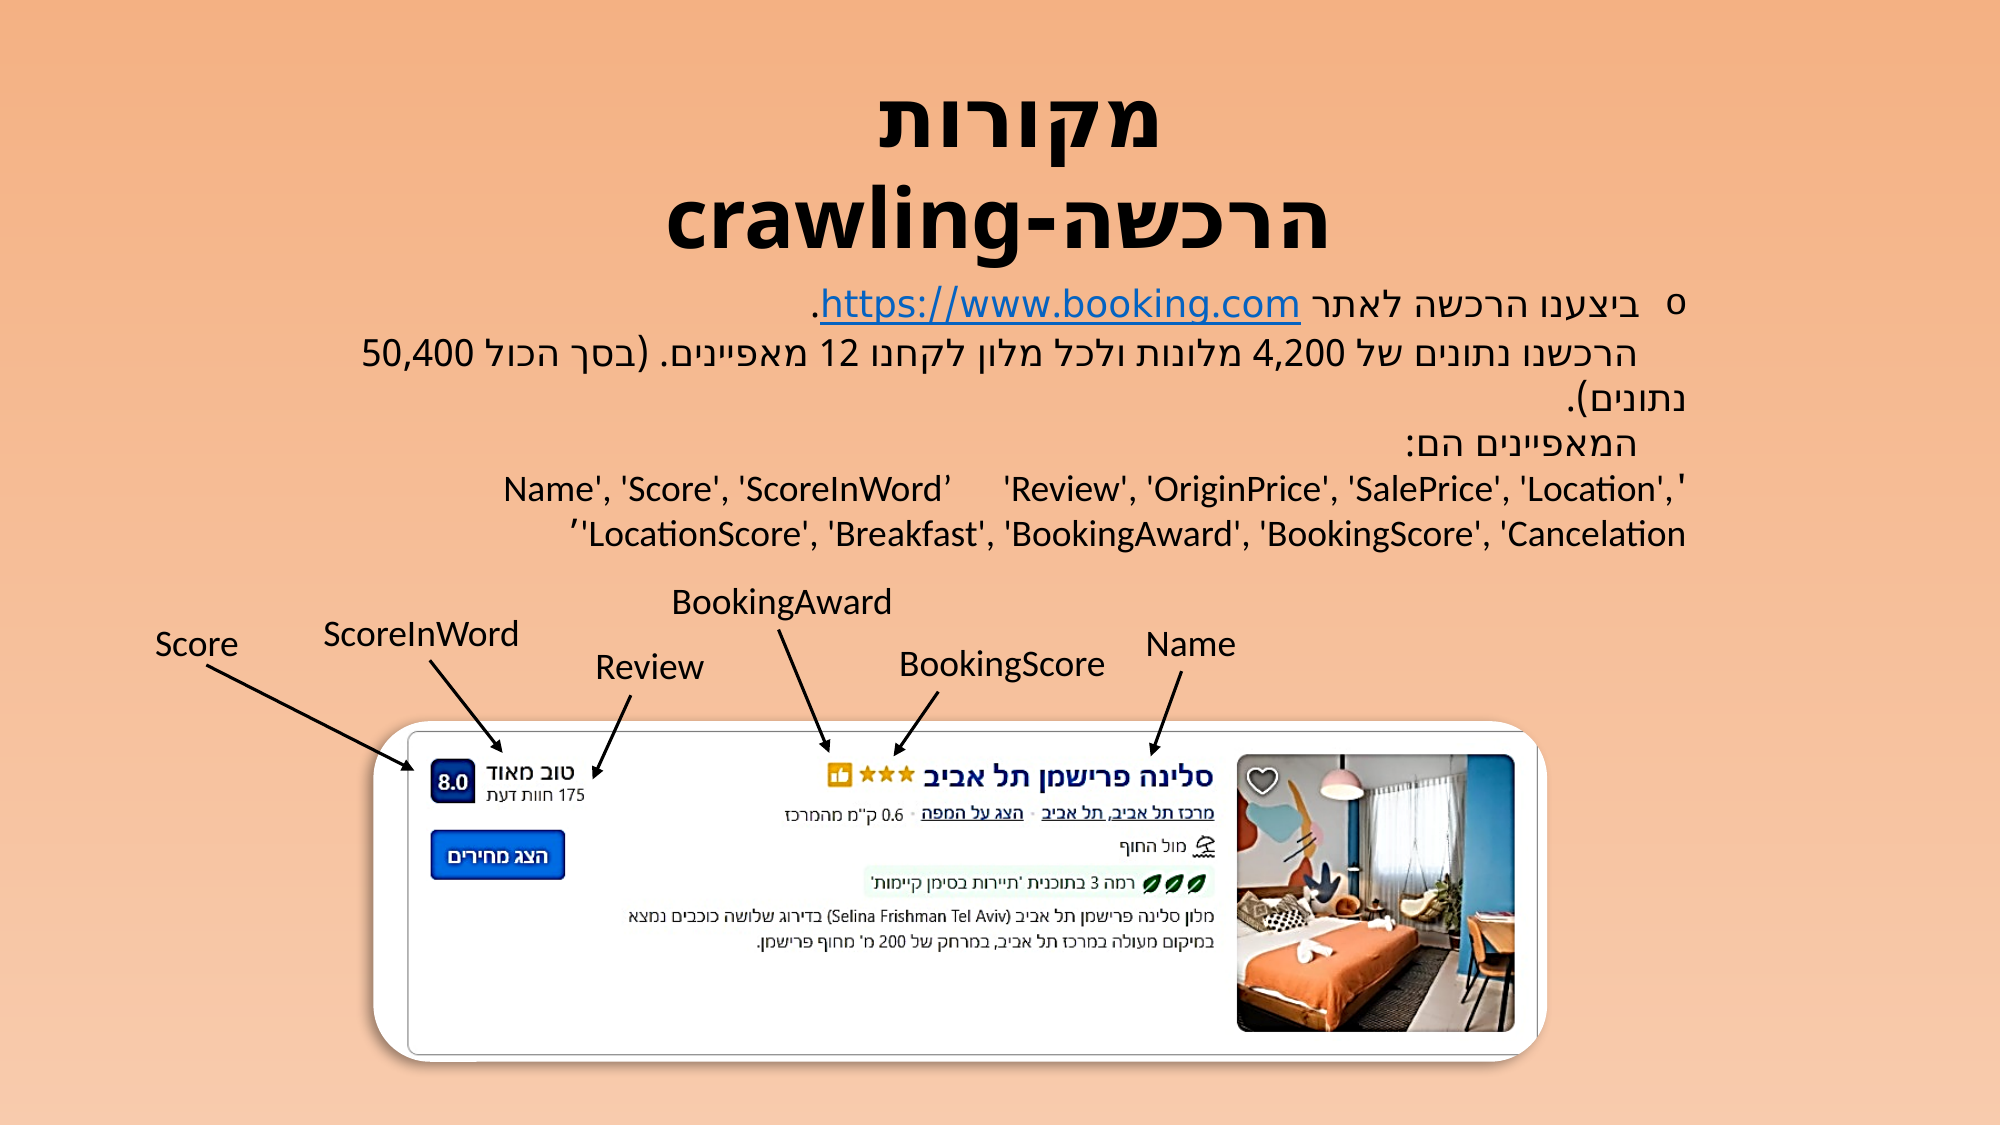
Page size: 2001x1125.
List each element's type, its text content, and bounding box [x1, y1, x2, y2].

picture [373, 721, 1548, 1062]
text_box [893, 691, 939, 757]
text_box BookingScore [879, 631, 1121, 691]
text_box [429, 660, 503, 753]
text_box Score [136, 611, 254, 672]
text_box BookingAward [649, 569, 908, 630]
text_box Review [579, 634, 719, 695]
text_box מקורות [417, 57, 1627, 172]
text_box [1150, 671, 1182, 757]
text_box ביצענו הרכשה לאתר https://www.booking.com. הרכשנו נתונים של 4,200 מלונות ולכל מלון לקחנו 12 מאפיינים. (בסך הכול 50,400 נתונים). המאפיינים הם: 'Name', 'Score', 'ScoreInWord’ 'Review', 'OriginPrice', 'SalePrice', 'Location', 'LocationScore', 'Breakfast', 'BookingAward', 'BookingScore', 'Cancelation’ [297, 272, 1703, 606]
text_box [592, 695, 631, 780]
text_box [206, 664, 415, 771]
text_box ScoreInWord [300, 601, 535, 662]
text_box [778, 630, 830, 753]
text_box הרכשה-crawling [395, 158, 1605, 272]
text_box Name [1111, 611, 1252, 672]
